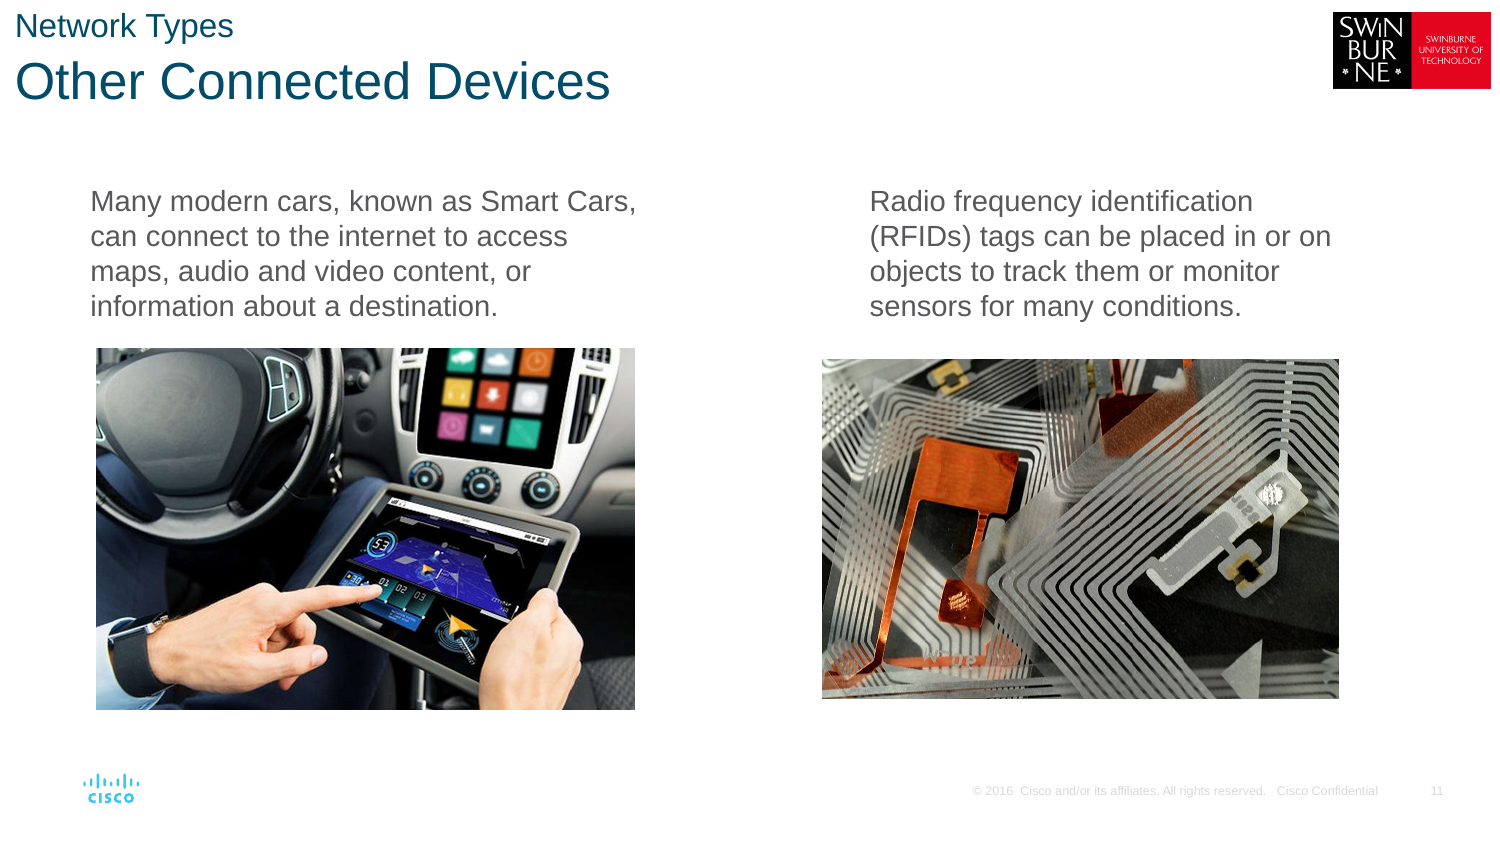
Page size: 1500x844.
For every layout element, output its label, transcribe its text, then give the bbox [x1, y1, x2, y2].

text_box Many modern cars, known as Smart Cars, can connect to the internet to access maps, audio and video content, or information about a destination. [75, 174, 657, 330]
picture [96, 348, 635, 710]
picture [822, 359, 1339, 699]
text_box Radio frequency identification (RFIDs) tags can be placed in or on objects to track them or monitor sensors for many conditions. [854, 174, 1371, 330]
list Other Connected Devices [0, 45, 1500, 195]
list Network Types [0, 0, 1500, 45]
